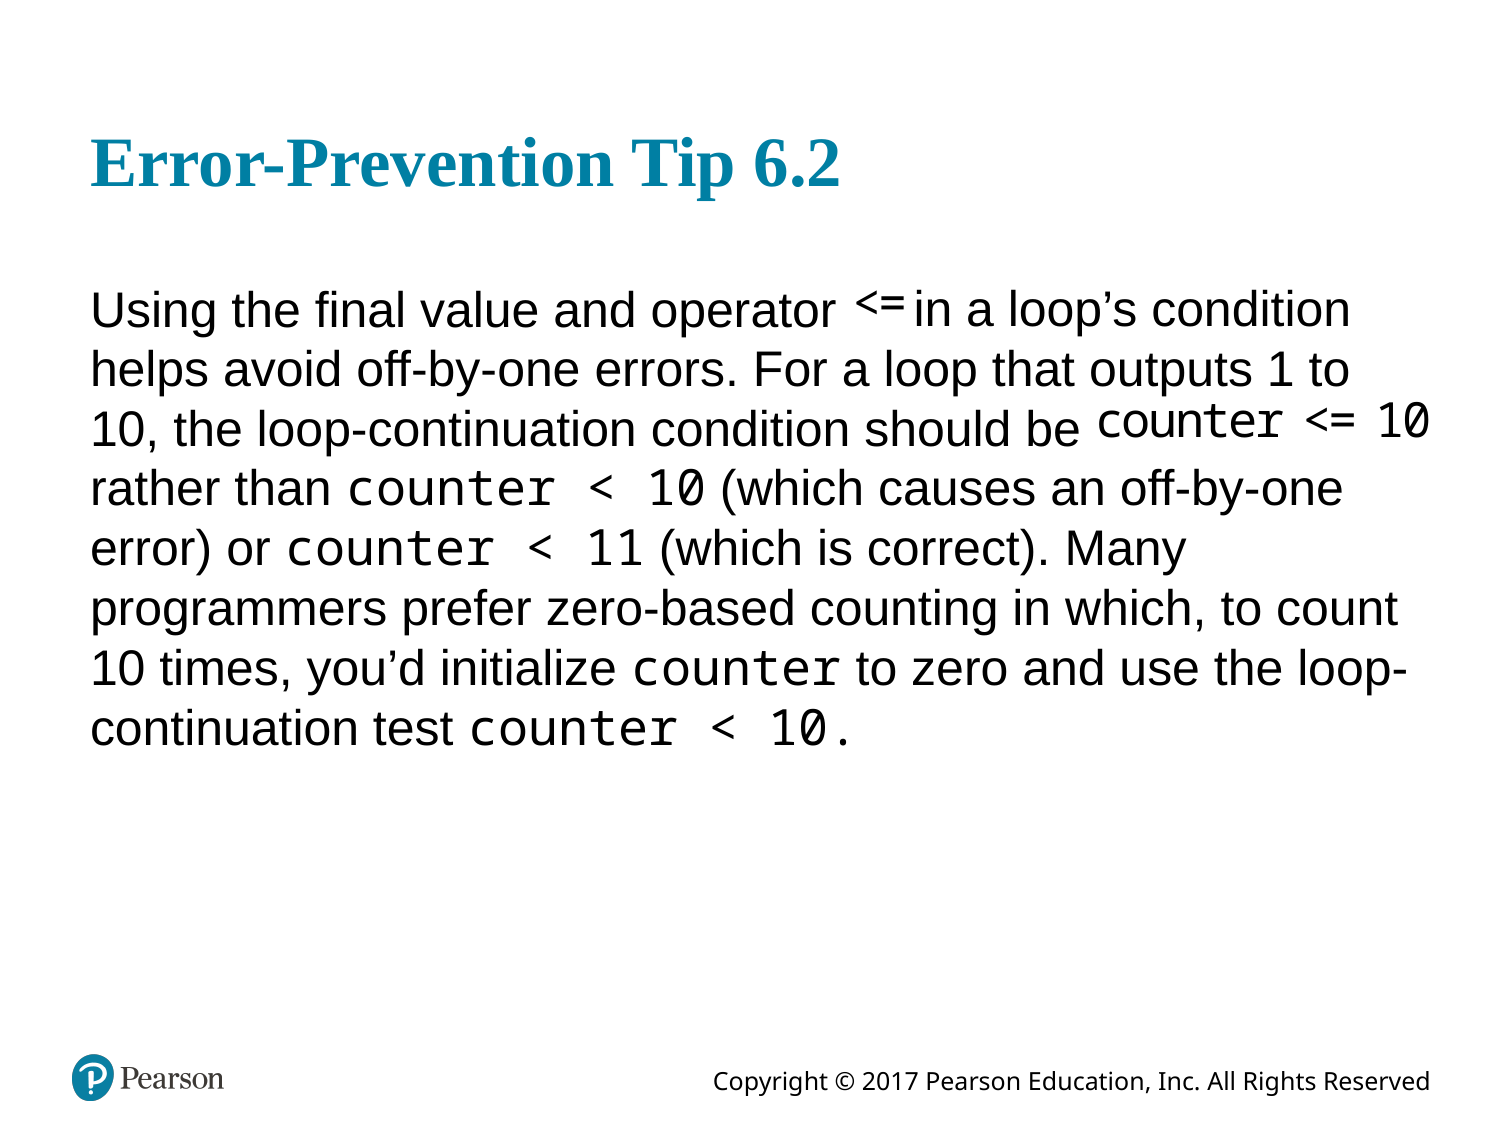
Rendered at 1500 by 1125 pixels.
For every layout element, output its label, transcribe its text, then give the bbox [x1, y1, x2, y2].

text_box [1090, 397, 1437, 451]
picture [80, 1063, 106, 1088]
picture [72, 1054, 88, 1070]
picture [98, 1054, 224, 1101]
list rather than counter < 10 (which causes an off-by-one error) or counter < 11 (which is correct). Many programmers prefer zero-based counting in which, to count 10 times, you’d initialize counter to zero and use the loop-continuation test counter < 10. [75, 440, 1426, 768]
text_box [846, 283, 912, 333]
list in a loop’s condition helps avoid off-by-one errors. For a loop that outputs 1 to 10, the loop-continuation condition should be [75, 261, 1425, 440]
picture [72, 1087, 83, 1101]
title Error-Prevention Tip 6.2 [75, 35, 1425, 216]
